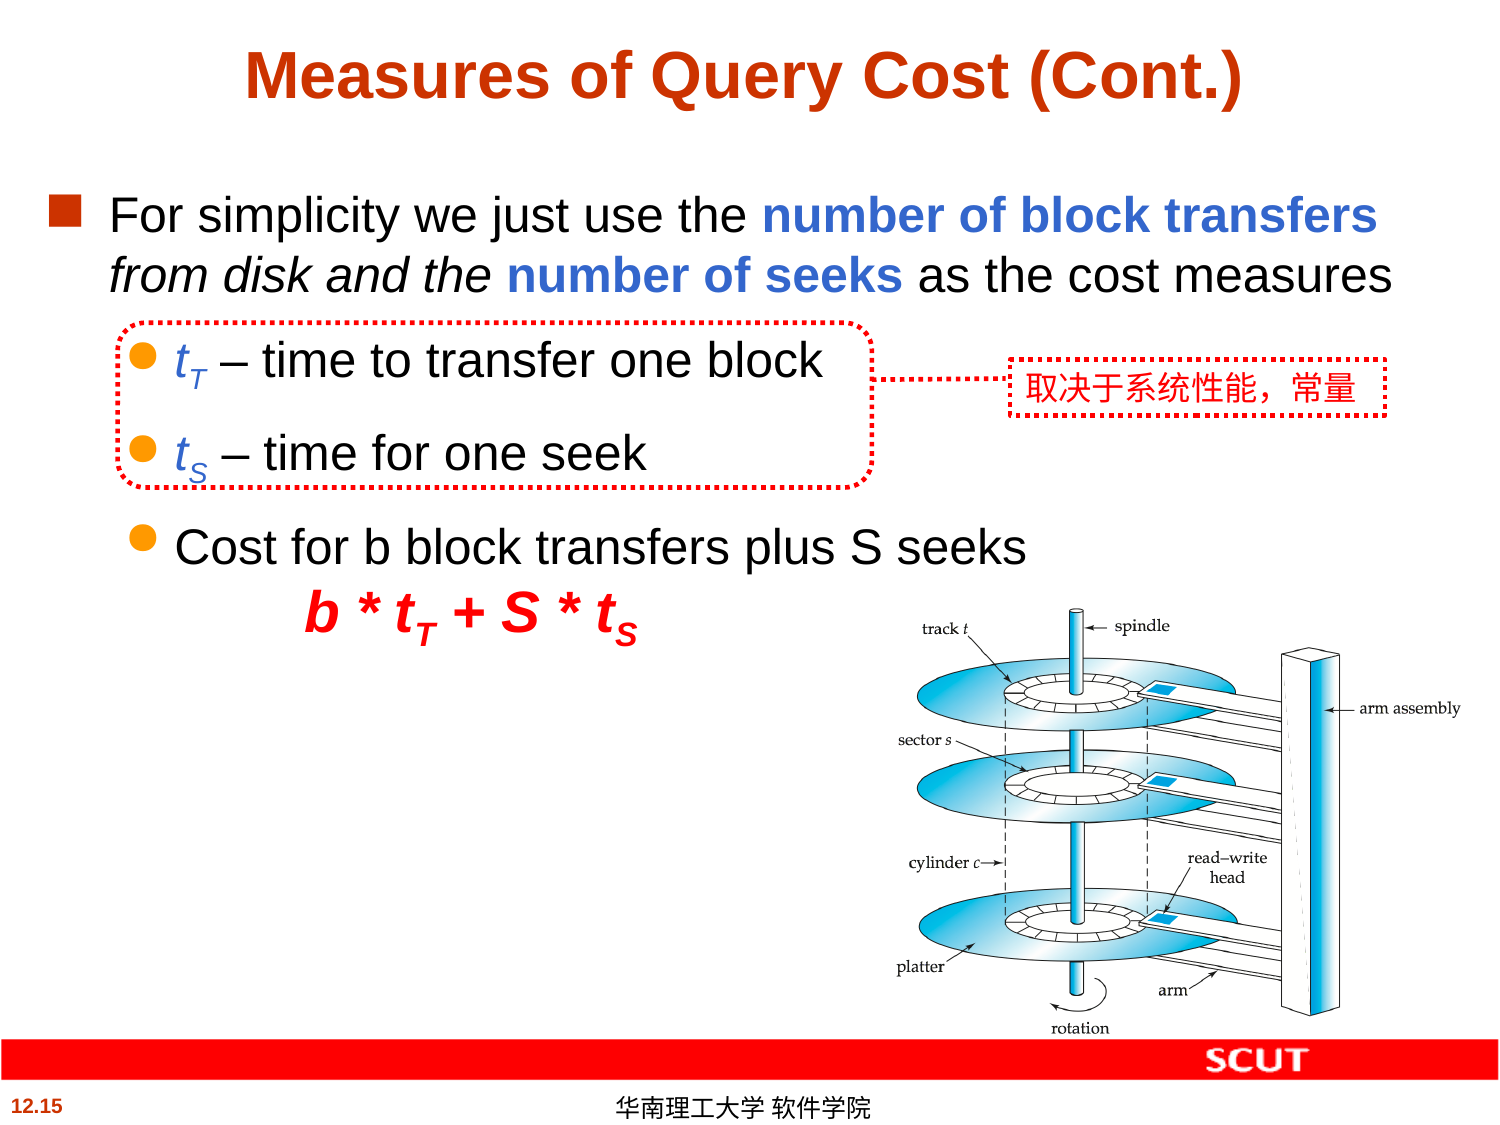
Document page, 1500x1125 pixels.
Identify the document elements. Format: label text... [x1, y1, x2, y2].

picture [0, 607, 1500, 1083]
title Measures of Query Cost (Cont.) [37, 18, 1452, 120]
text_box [871, 359, 1386, 416]
text_box [117, 322, 872, 488]
list For simplicity we just use the number of block transfers from disk and the number of seeks as the cost measures tT – time to transfer one block tS – time for one seek Cost for b block transfers plus S seeks b * tT + S * tS [37, 174, 1450, 1038]
